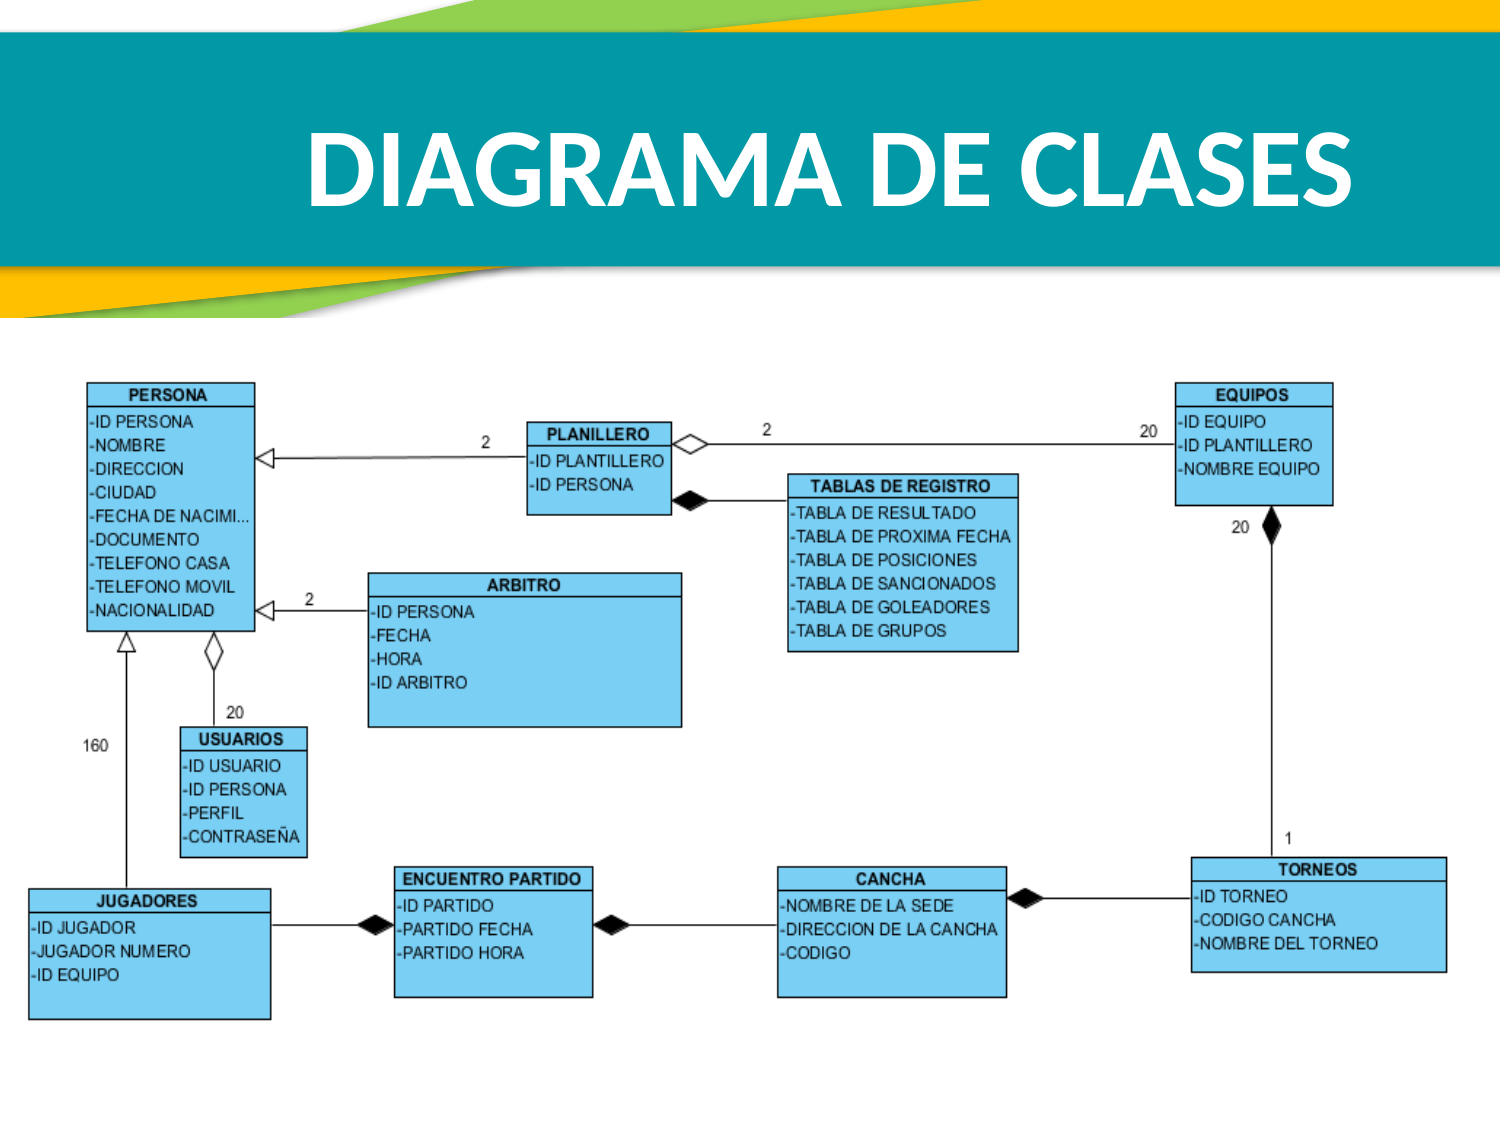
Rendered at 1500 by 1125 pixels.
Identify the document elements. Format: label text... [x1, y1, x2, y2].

picture [0, 317, 1500, 1078]
text_box DIAGRAMA DE CLASES [247, 68, 1414, 256]
